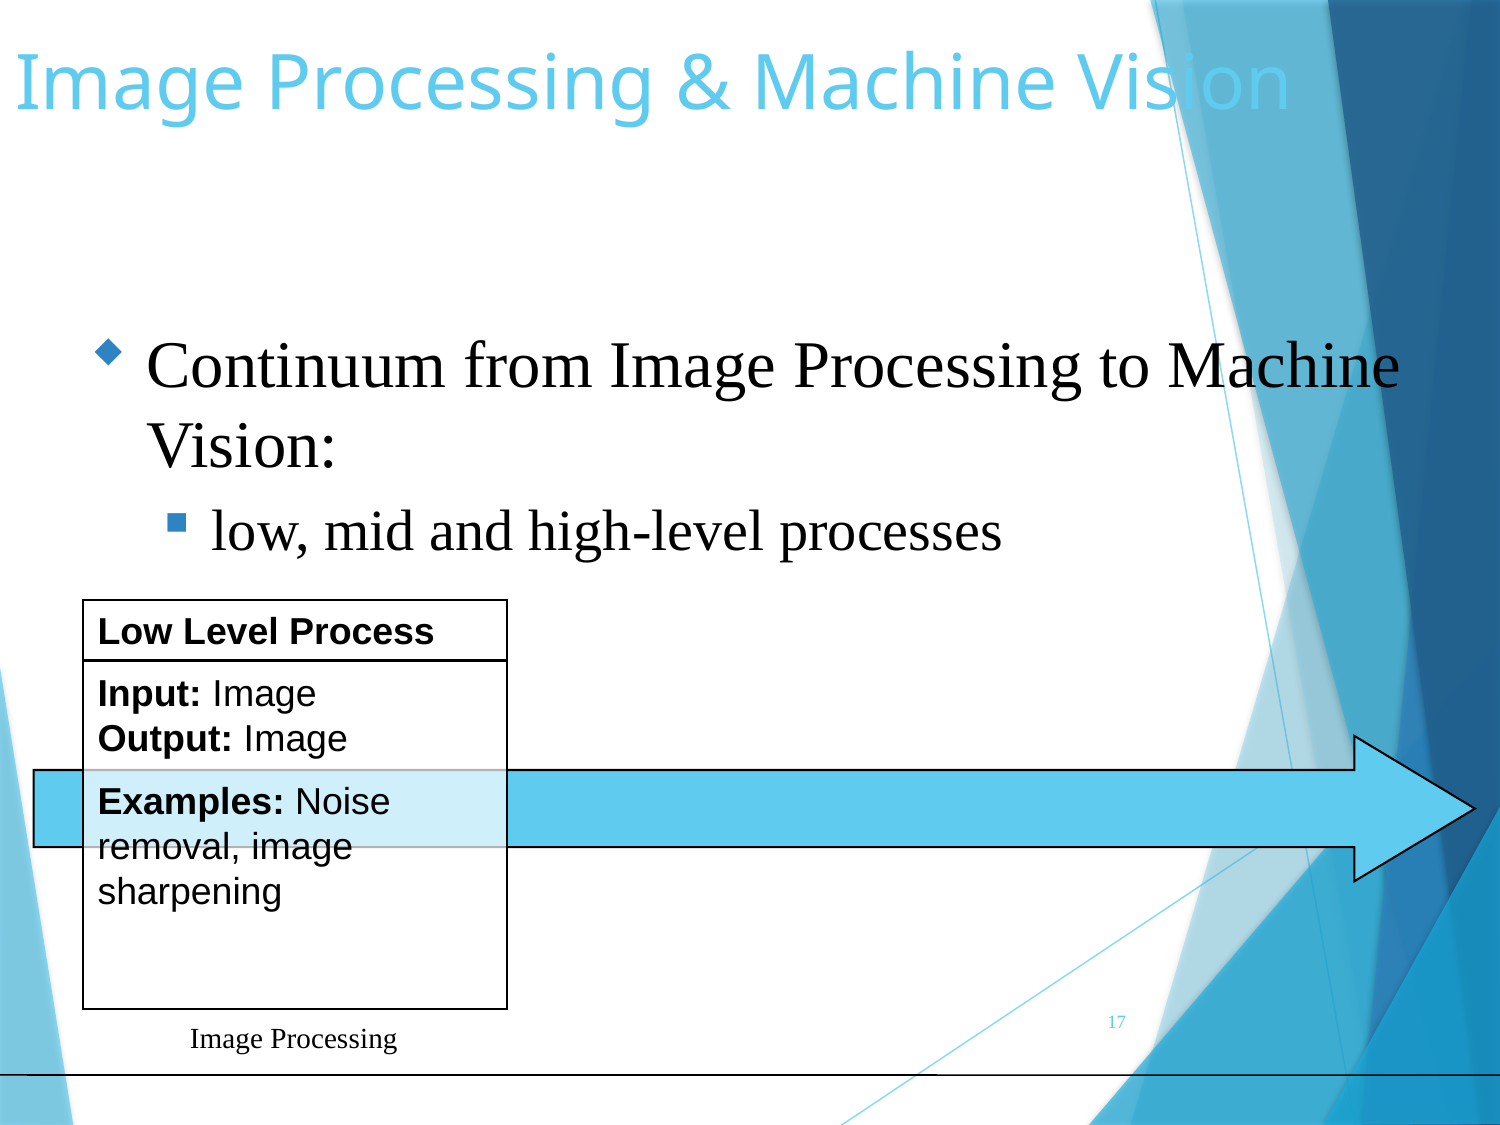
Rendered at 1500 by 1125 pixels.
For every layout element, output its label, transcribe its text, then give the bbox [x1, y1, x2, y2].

text_box [512, 735, 1475, 882]
text_box Continuum from Image Processing to Machine Vision: low, mid and high-level processes [75, 313, 1475, 488]
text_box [82, 599, 508, 1010]
slide_number 17 [1057, 991, 1142, 1051]
title Image Processing & Machine Vision [0, 24, 1388, 213]
text_box [1080, 1046, 1441, 1121]
text_box Image Processing [175, 1019, 413, 1063]
text_box [33, 770, 77, 848]
